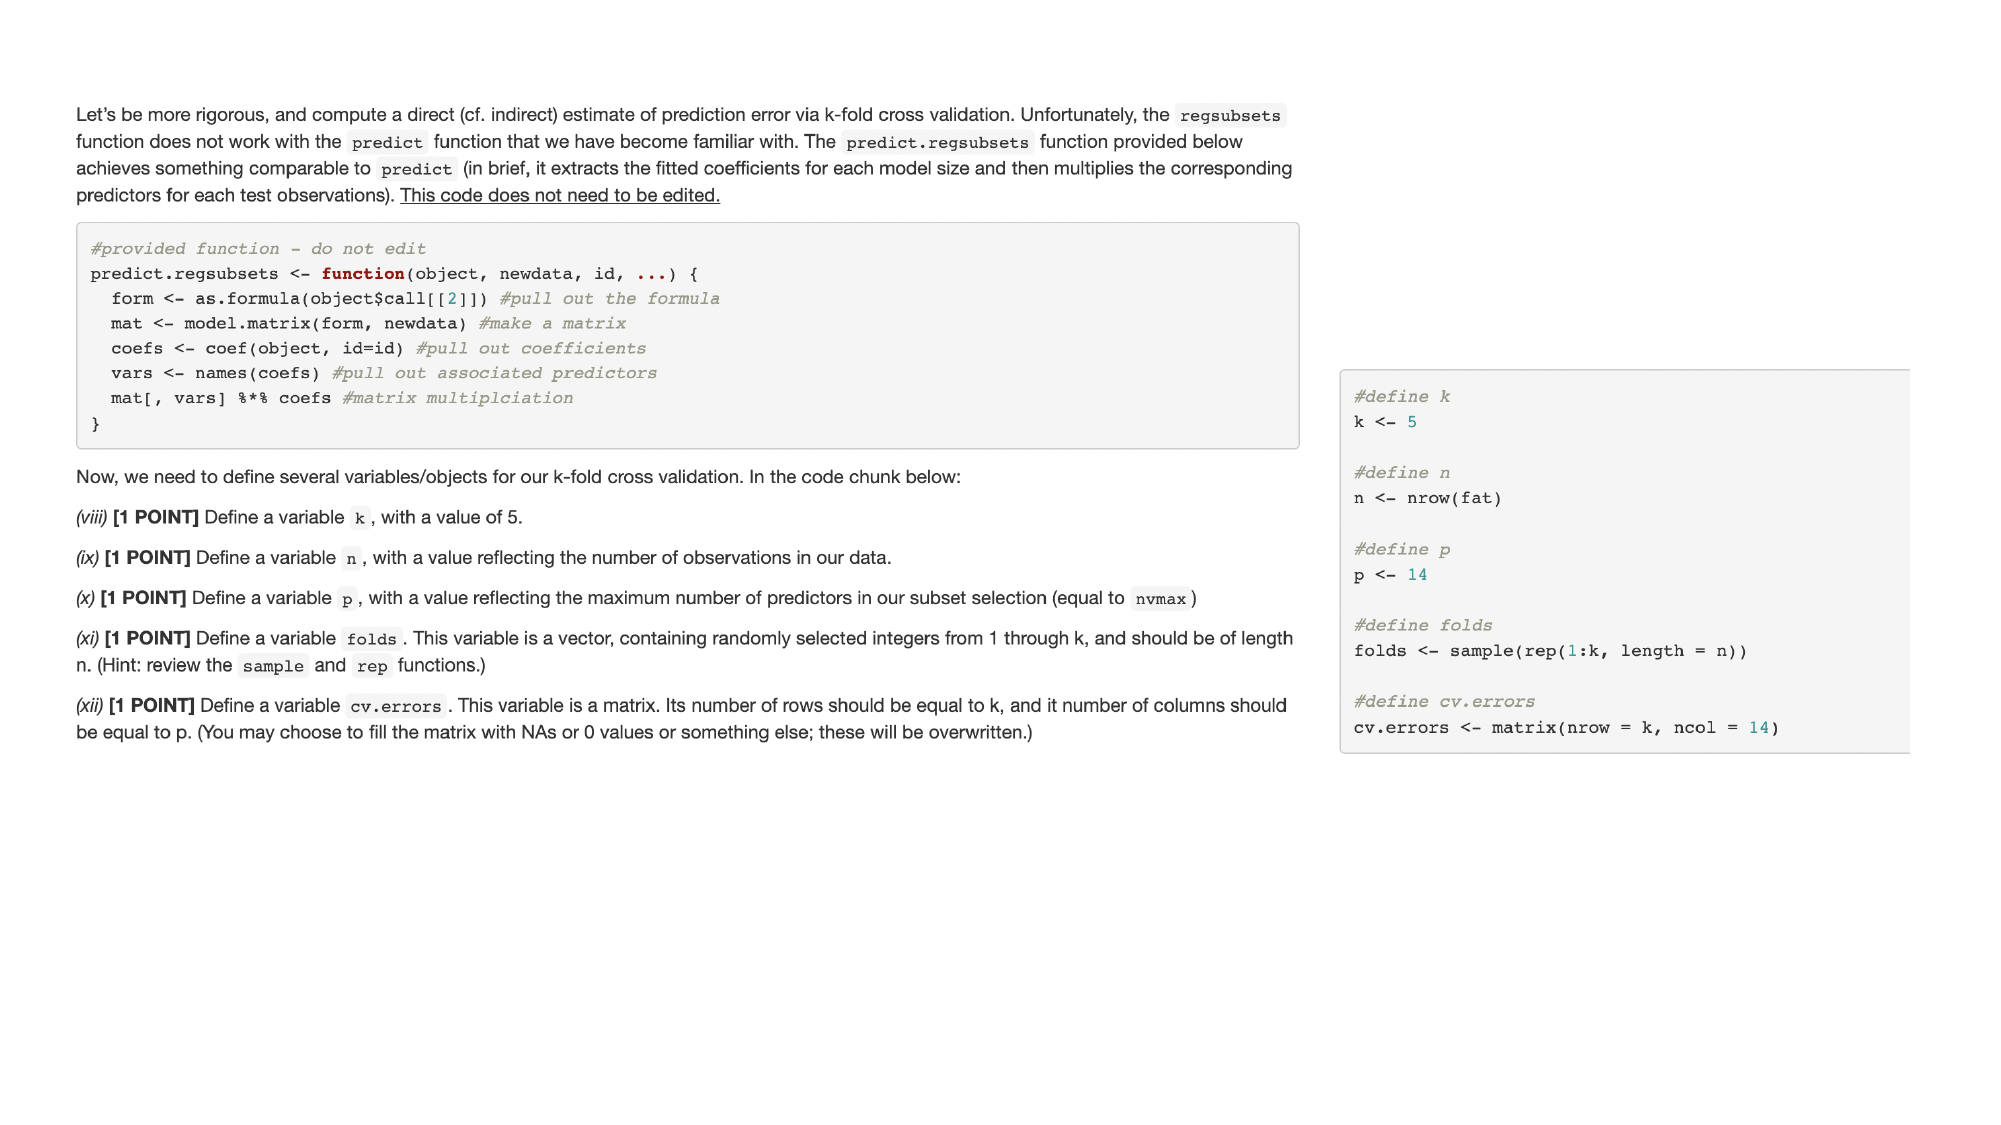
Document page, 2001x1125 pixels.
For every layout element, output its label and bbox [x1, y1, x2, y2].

picture [49, 95, 1910, 768]
